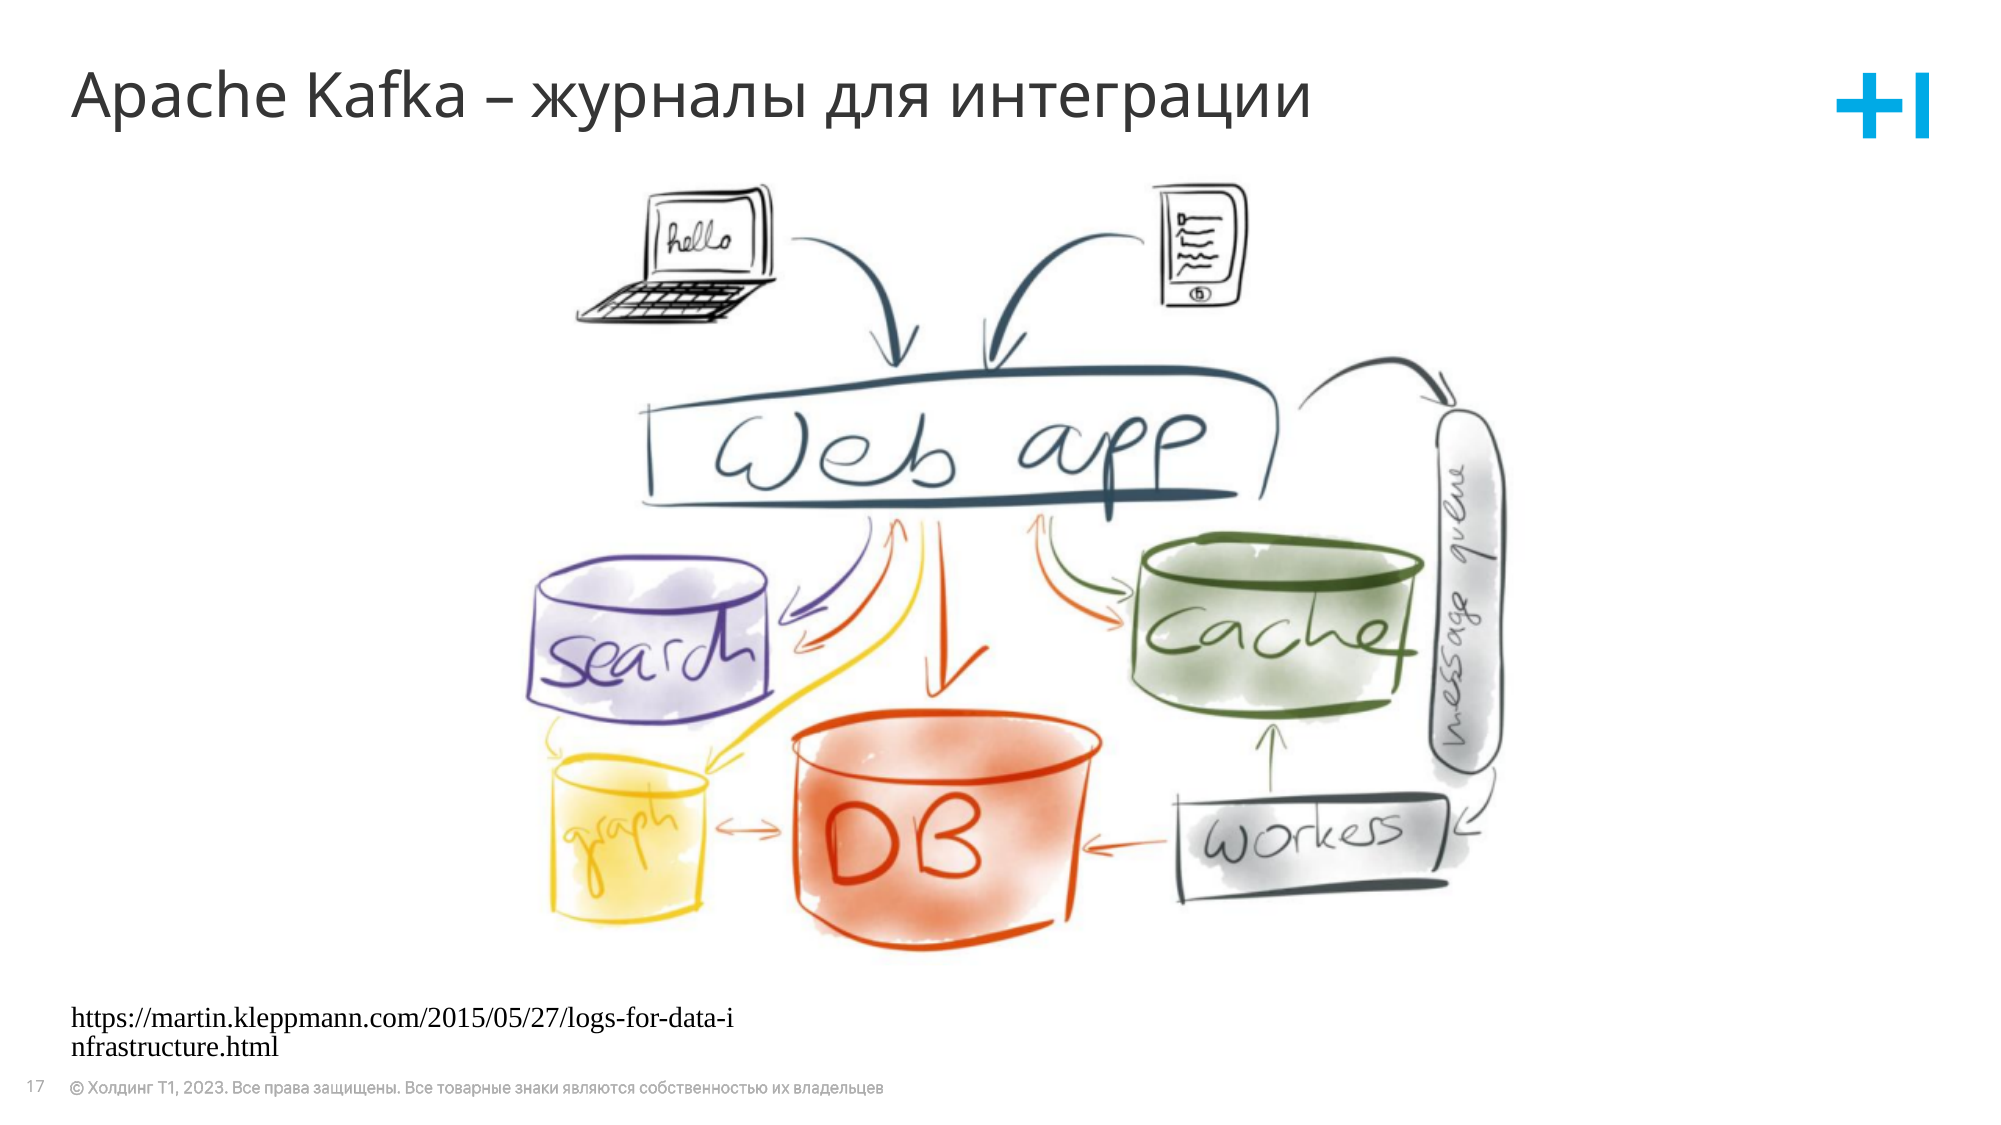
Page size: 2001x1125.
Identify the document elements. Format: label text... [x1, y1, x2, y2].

title Apache Kafka – журналы для интеграции [70, 69, 1647, 132]
picture [70, 1080, 883, 1097]
picture [427, 147, 1573, 978]
footer https://martin.kleppmann.com/2015/05/27/logs-for-data-infrastructure.html [70, 1006, 746, 1027]
